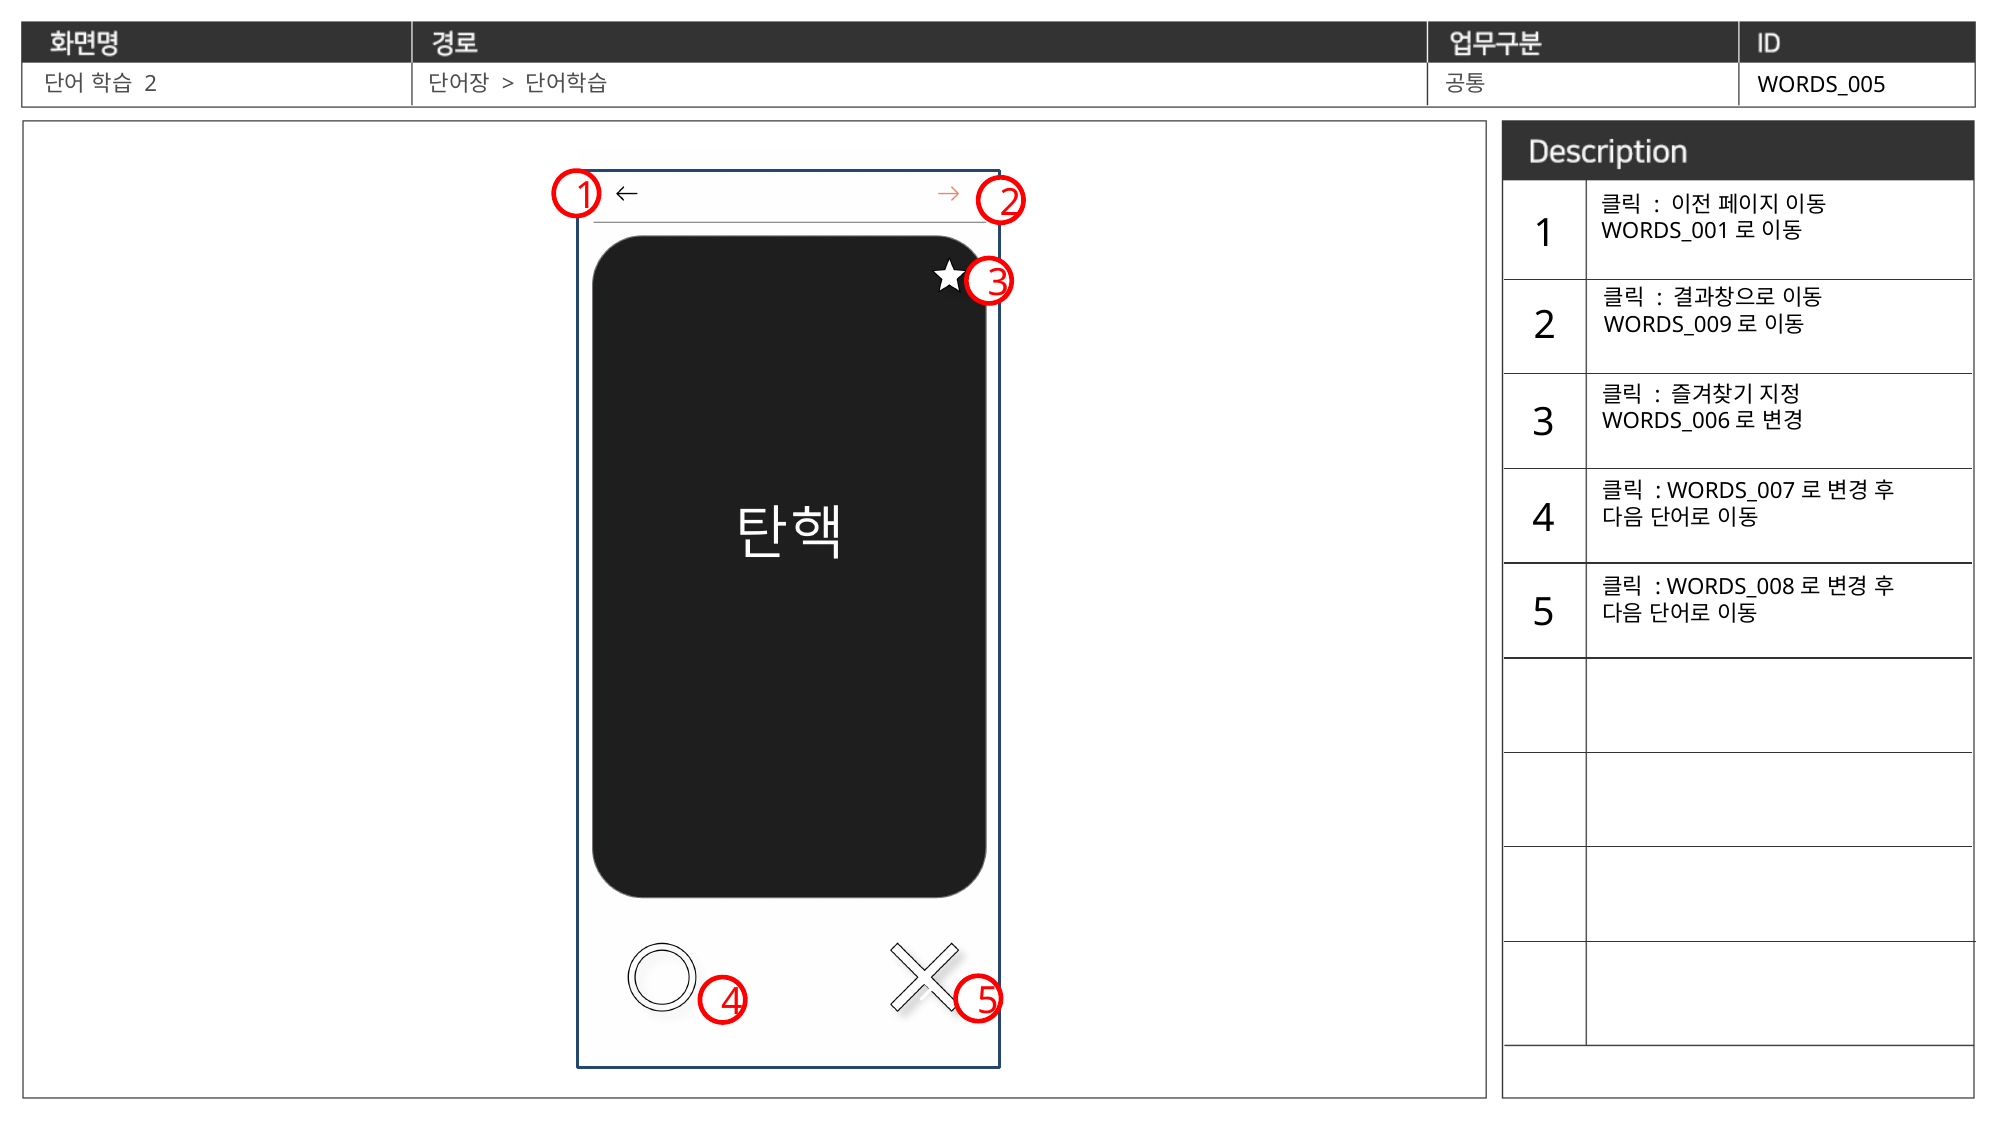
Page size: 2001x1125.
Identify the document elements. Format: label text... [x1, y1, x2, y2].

text_box 클릭 : 이전 페이지 이동 WORDS_001로 이동 [1586, 182, 1970, 251]
text_box [1587, 384, 1972, 466]
text_box 2 [1503, 289, 1586, 371]
text_box 4 [1500, 478, 1587, 561]
text_box [1587, 480, 1972, 560]
text_box 공통 [1430, 61, 1741, 104]
text_box 클릭 : WORDS_008로 변경 후 다음 단어로 이동 [1587, 575, 1911, 633]
text_box 3 [1500, 383, 1587, 467]
text_box [1586, 289, 1972, 371]
picture [0, 0, 2001, 1125]
text_box 3 [1006, 263, 1014, 299]
text_box 단어장 > 단어학습 [414, 61, 1419, 104]
text_box [1586, 184, 1972, 277]
text_box 클릭 : WORDS_007로 변경 후 다음 단어로 이동 [1588, 480, 1911, 537]
text_box 단어 학습 2 [29, 61, 407, 104]
text_box 1 [552, 169, 570, 217]
text_box 1 [1503, 183, 1586, 276]
text_box 클릭 : 즐겨찾기 지정 WORDS_006로 변경 [1587, 384, 1819, 441]
text_box 2 [1006, 176, 1026, 224]
text_box 클릭 : 결과창으로 이동 WORDS_009로 이동 [1589, 291, 1839, 344]
text_box WORDS_005 [1742, 63, 1902, 105]
text_box 5 [1500, 573, 1587, 656]
